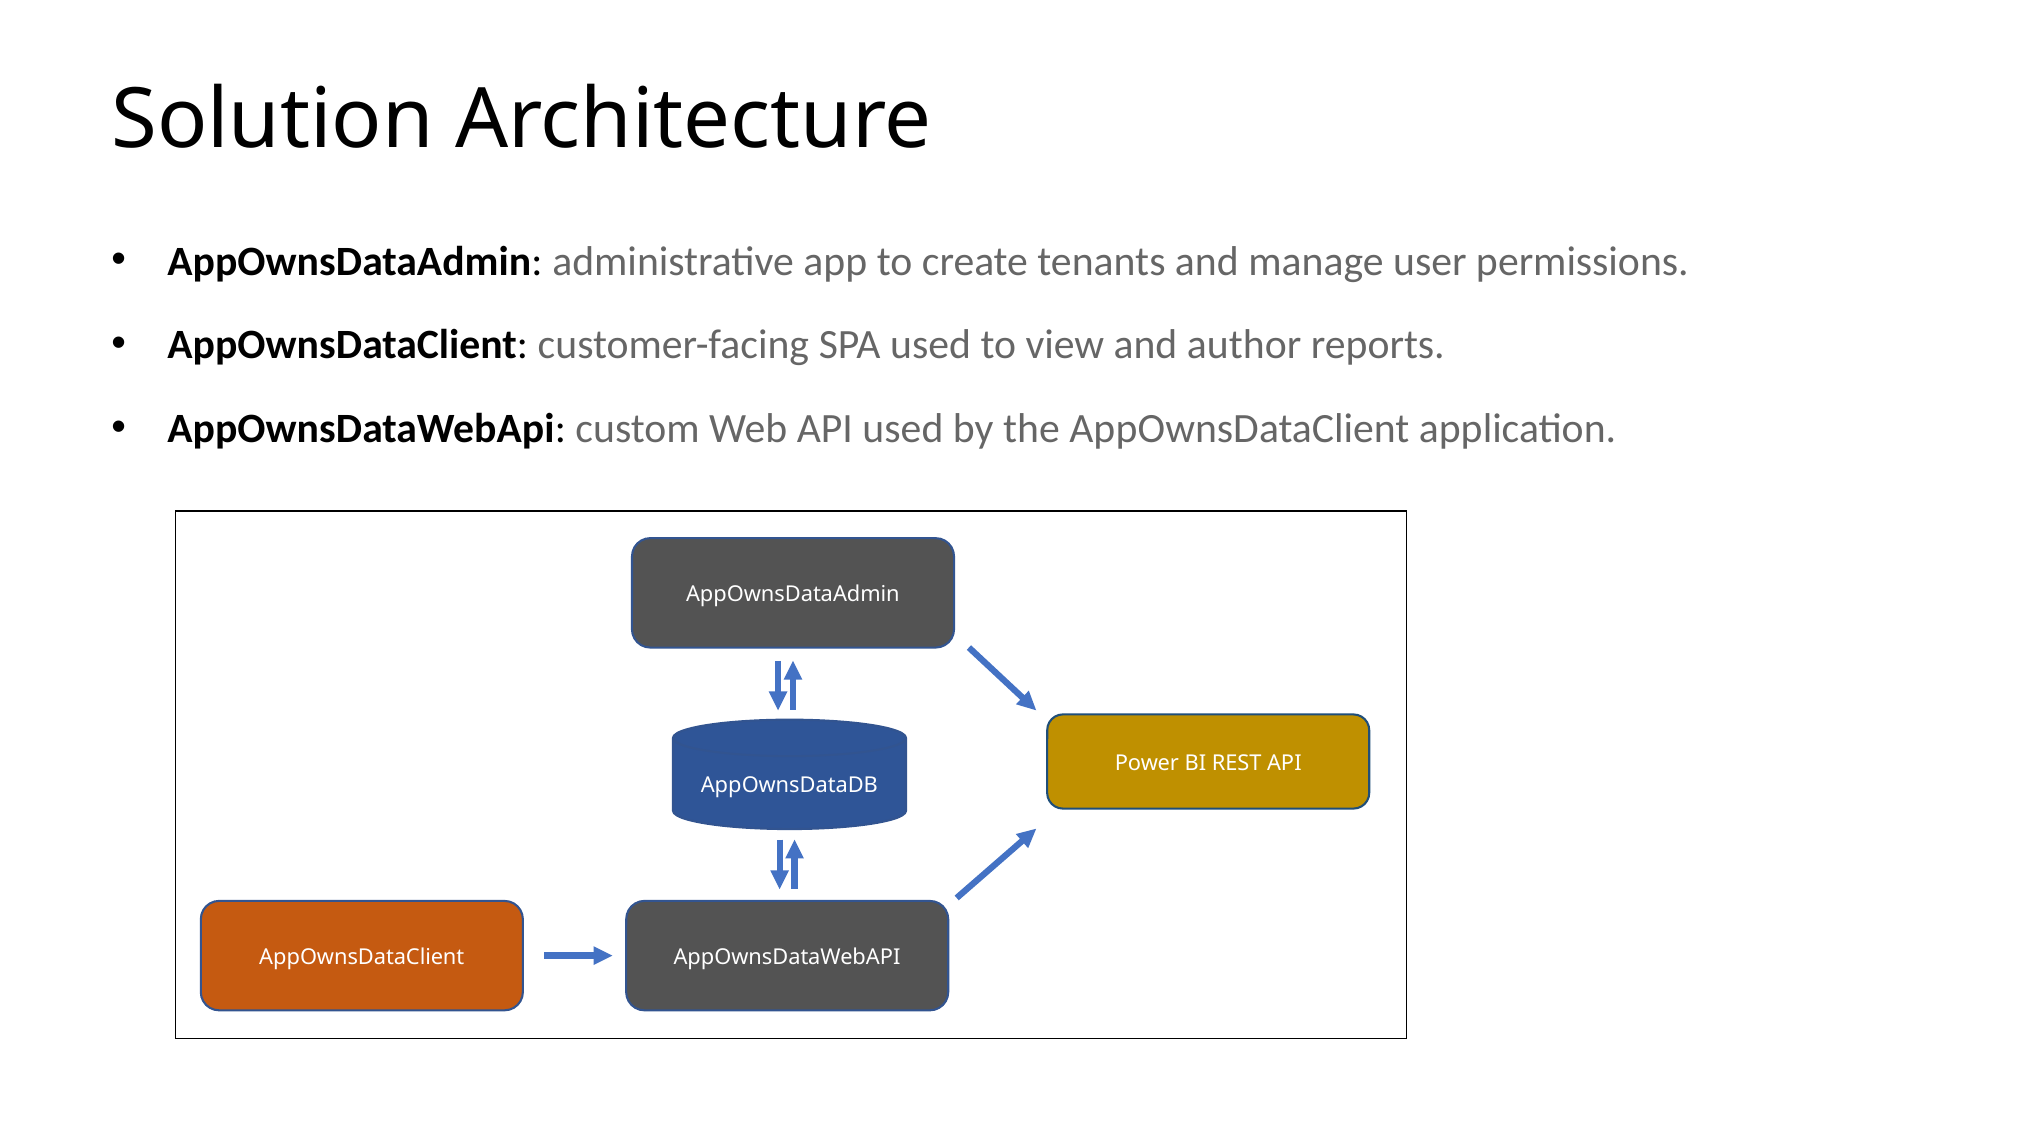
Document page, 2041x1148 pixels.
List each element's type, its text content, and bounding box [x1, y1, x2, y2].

title Solution Architecture [96, 75, 1941, 166]
list AppOwnsDataAdmin: administrative app to create tenants and manage user permissions. AppOwnsDataClient: customer-facing SPA used to view and author reports. AppOwnsDataWebApi: custom Web API used by the AppOwnsDataClient application. [96, 226, 1941, 466]
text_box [175, 510, 1407, 1039]
